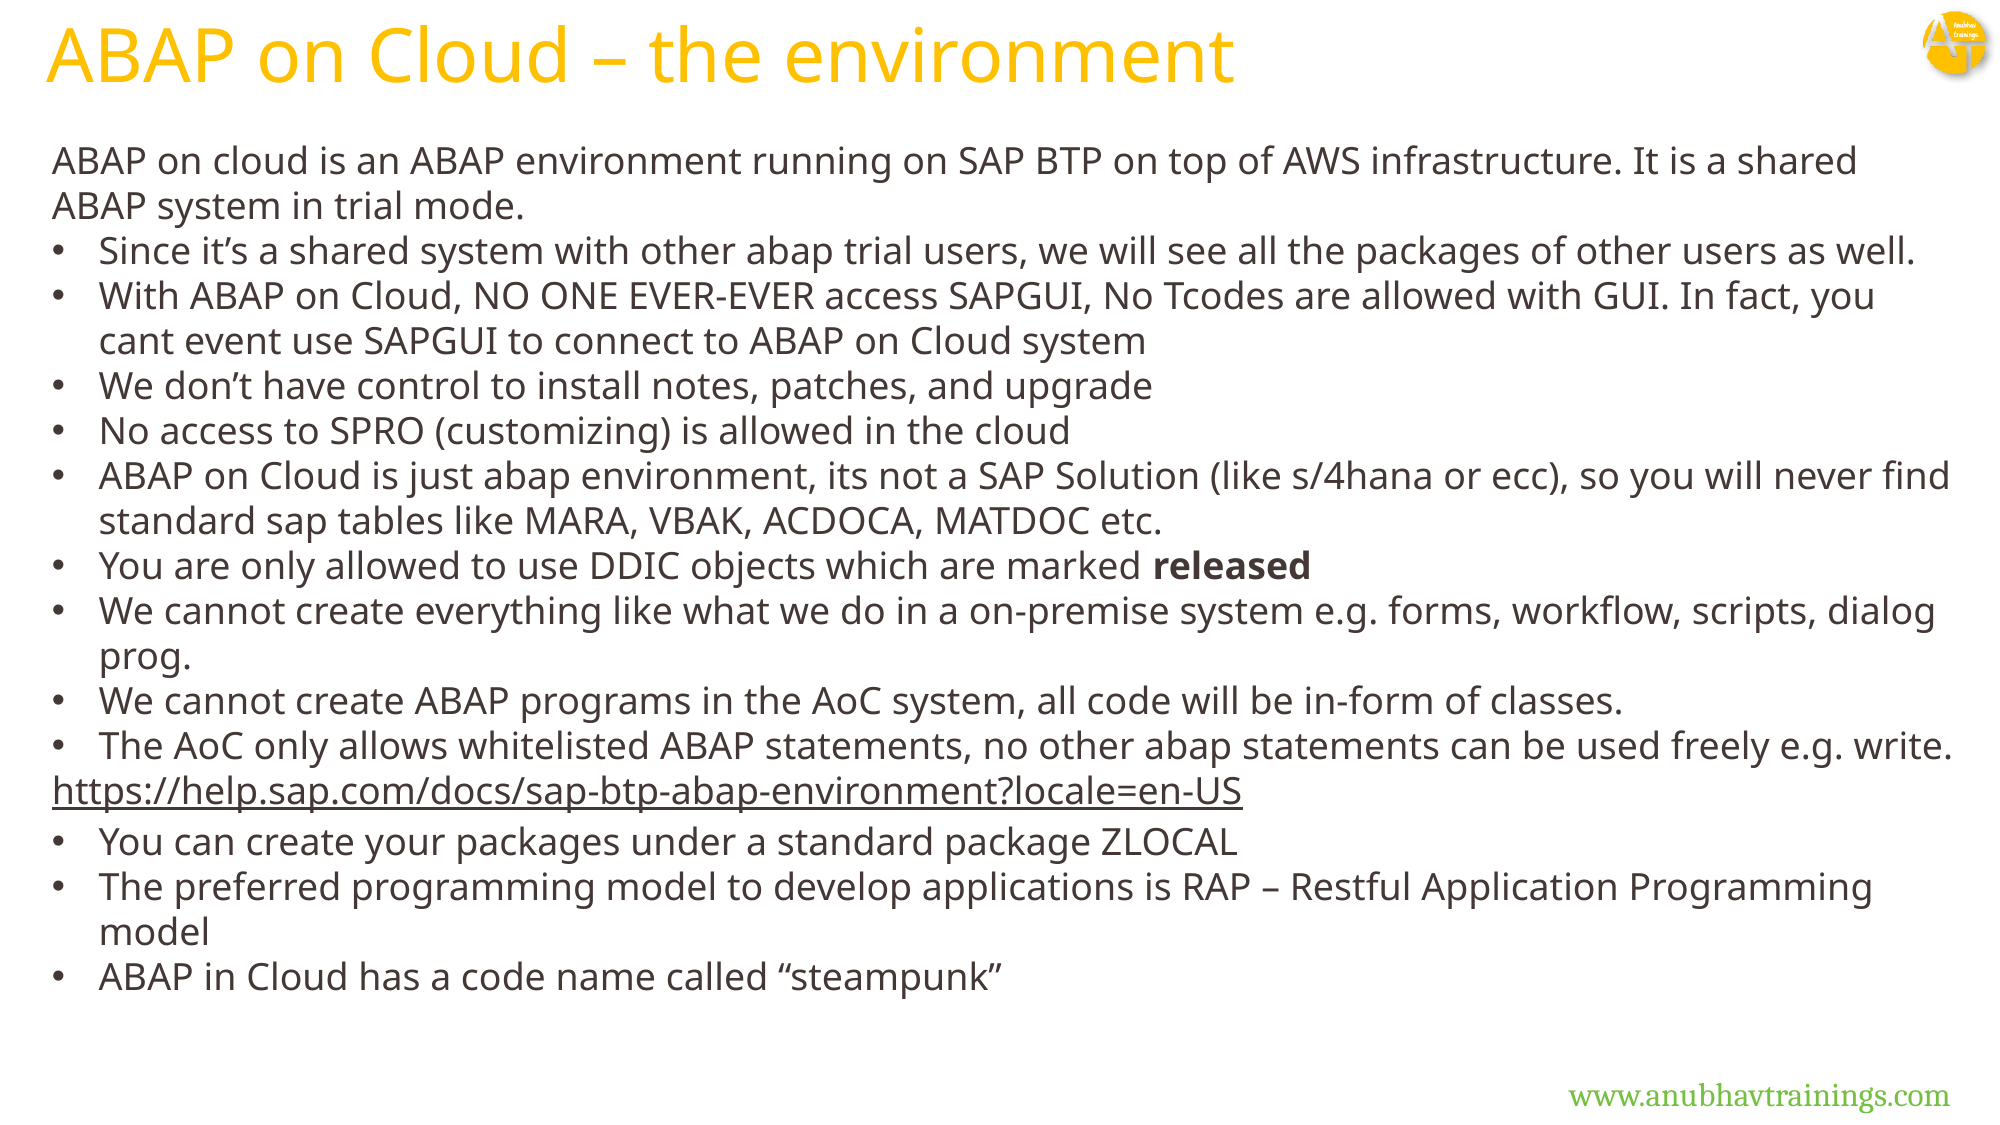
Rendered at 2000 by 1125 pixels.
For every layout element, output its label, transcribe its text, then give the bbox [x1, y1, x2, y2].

picture [1917, 7, 1990, 79]
text_box www.anubhavtrainings.com [1554, 1065, 2000, 1121]
text_box ABAP on cloud is an ABAP environment running on SAP BTP on top of AWS infrastructure. It is a shared ABAP system in trial mode. Since it’s a shared system with other abap trial users, we will see all the packages of other users as well. With ABAP on Cloud, NO ONE EVER-EVER access SAPGUI, No Tcodes are allowed with GUI. In fact, you cant event use SAPGUI to connect to ABAP on Cloud system We don’t have control to install notes, patches, and upgrade No access to SPRO (customizing) is allowed in the cloud ABAP on Cloud is just abap environment, its not a SAP Solution (like s/4hana or ecc), so you will never find standard sap tables like MARA, VBAK, ACDOCA, MATDOC etc. You are only allowed to use DDIC objects which are marked released We cannot create everything like what we do in a on-premise system e.g. forms, workflow, scripts, dialog prog. We cannot create ABAP programs in the AoC system, all code will be in-form of classes. The AoC only allows whitelisted ABAP statements, no other abap statements can be used freely e.g. write. https://help.sap.com/docs/sap-btp-abap-environment?locale=en-US You can create your packages under a standard package ZLOCAL The preferred programming model to develop applications is RAP – Restful Application Programming model ABAP in Cloud has a code name called “steampunk” [36, 129, 1974, 1051]
text_box ABAP on Cloud – the environment [31, 0, 1874, 105]
